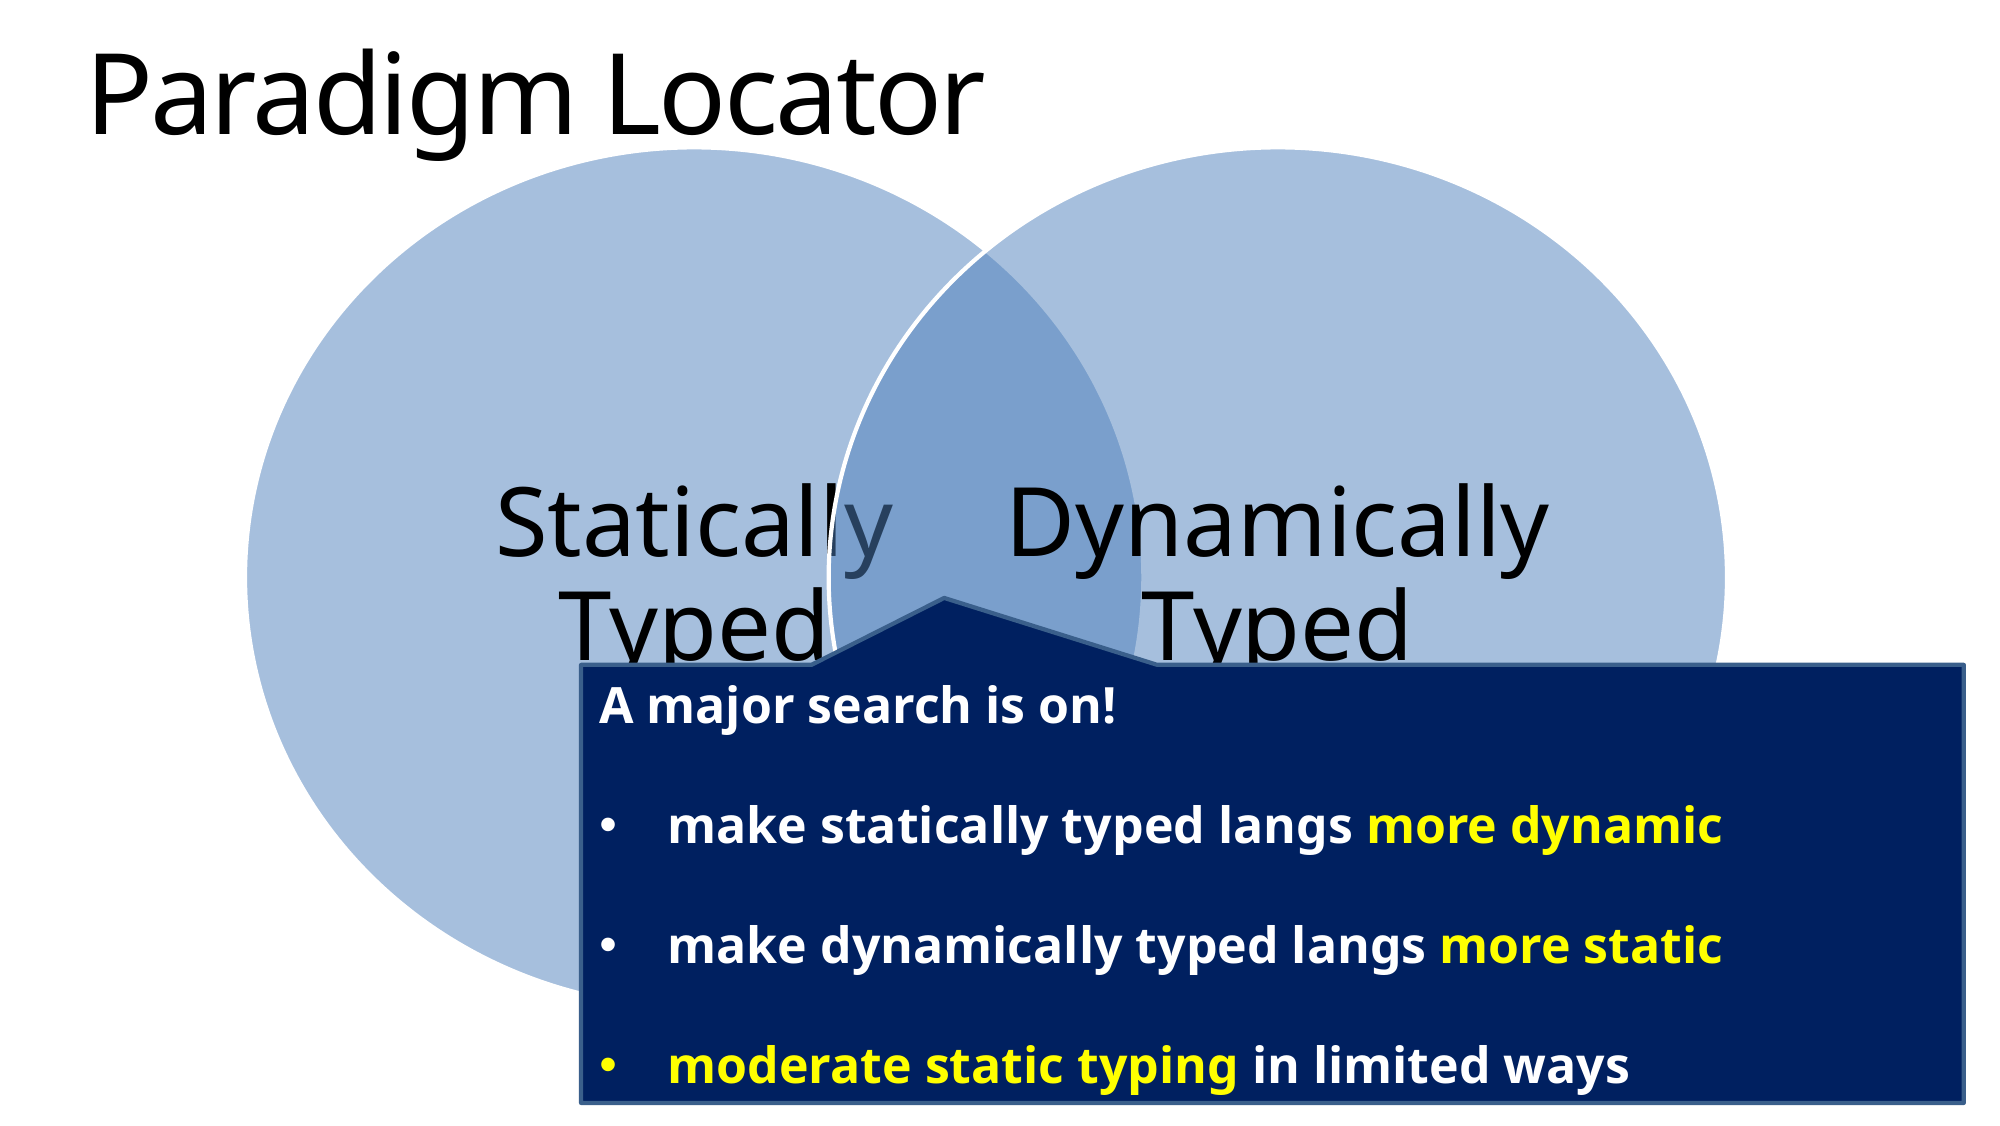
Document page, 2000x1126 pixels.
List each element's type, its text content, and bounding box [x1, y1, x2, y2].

text_box A major search is on! make statically typed langs more dynamic make dynamically typed langs more static moderate static typing in limited ways [578, 662, 1966, 1106]
title Paradigm Locator [85, 37, 1914, 161]
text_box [105, 170, 1867, 985]
